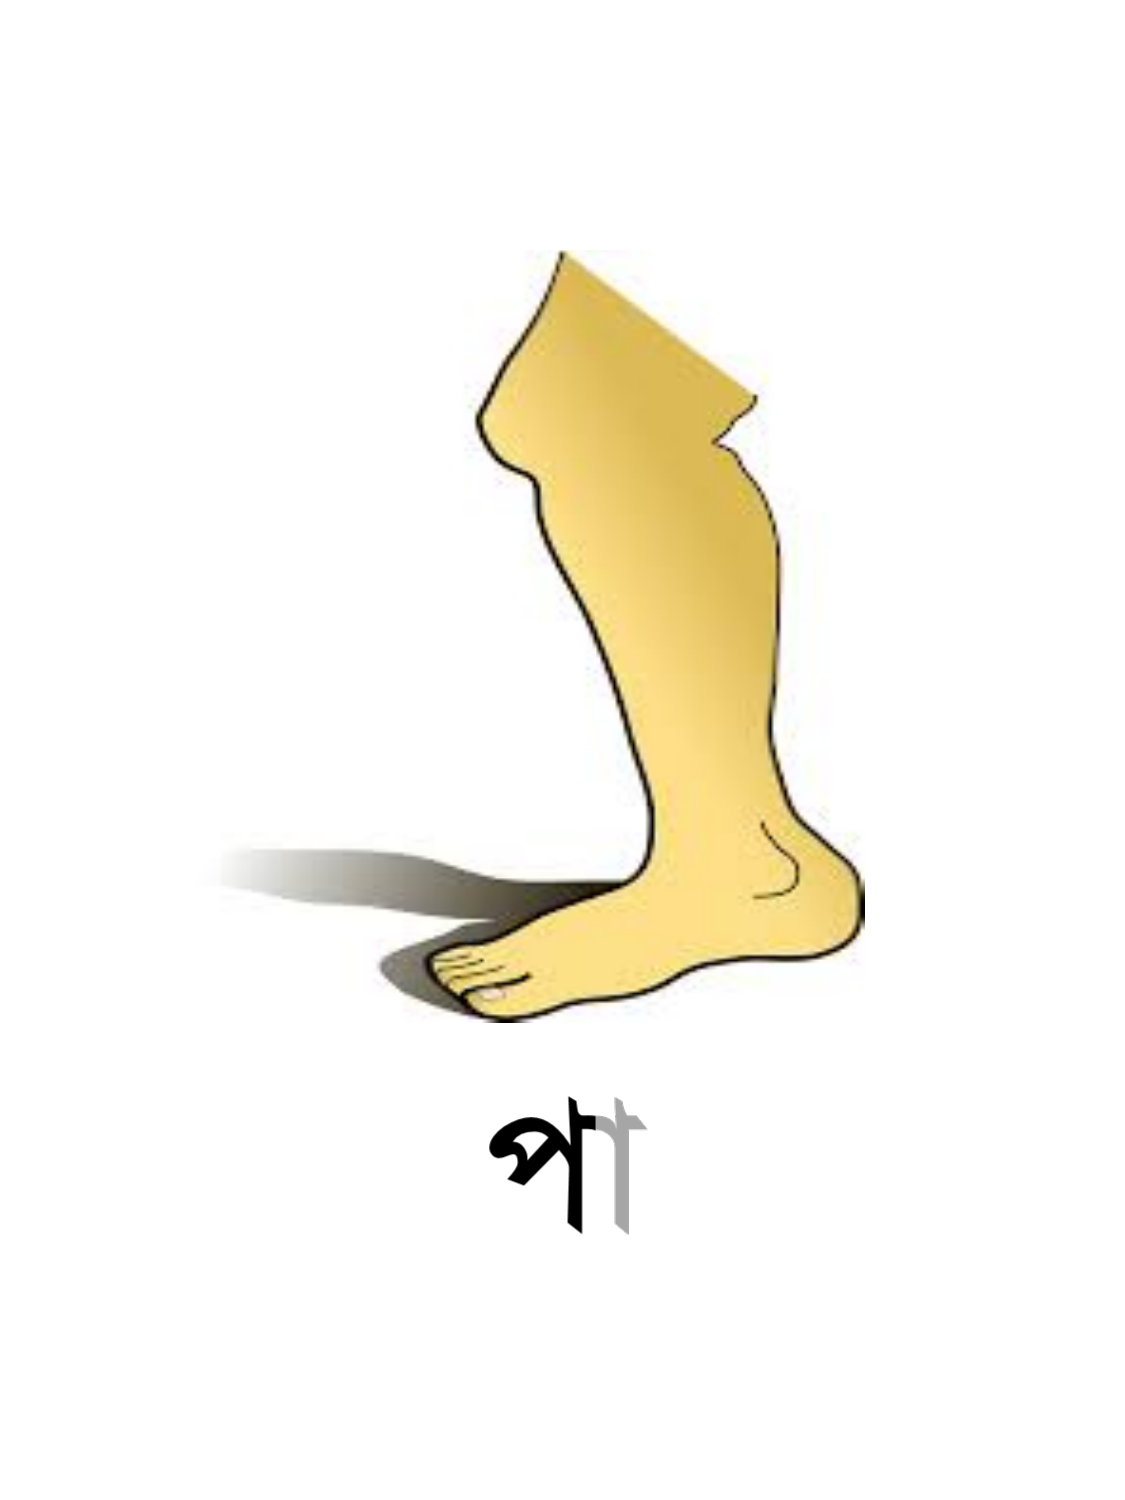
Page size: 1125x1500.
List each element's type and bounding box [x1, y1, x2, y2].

picture [40, 250, 865, 1023]
text_box [372, 1022, 753, 1409]
